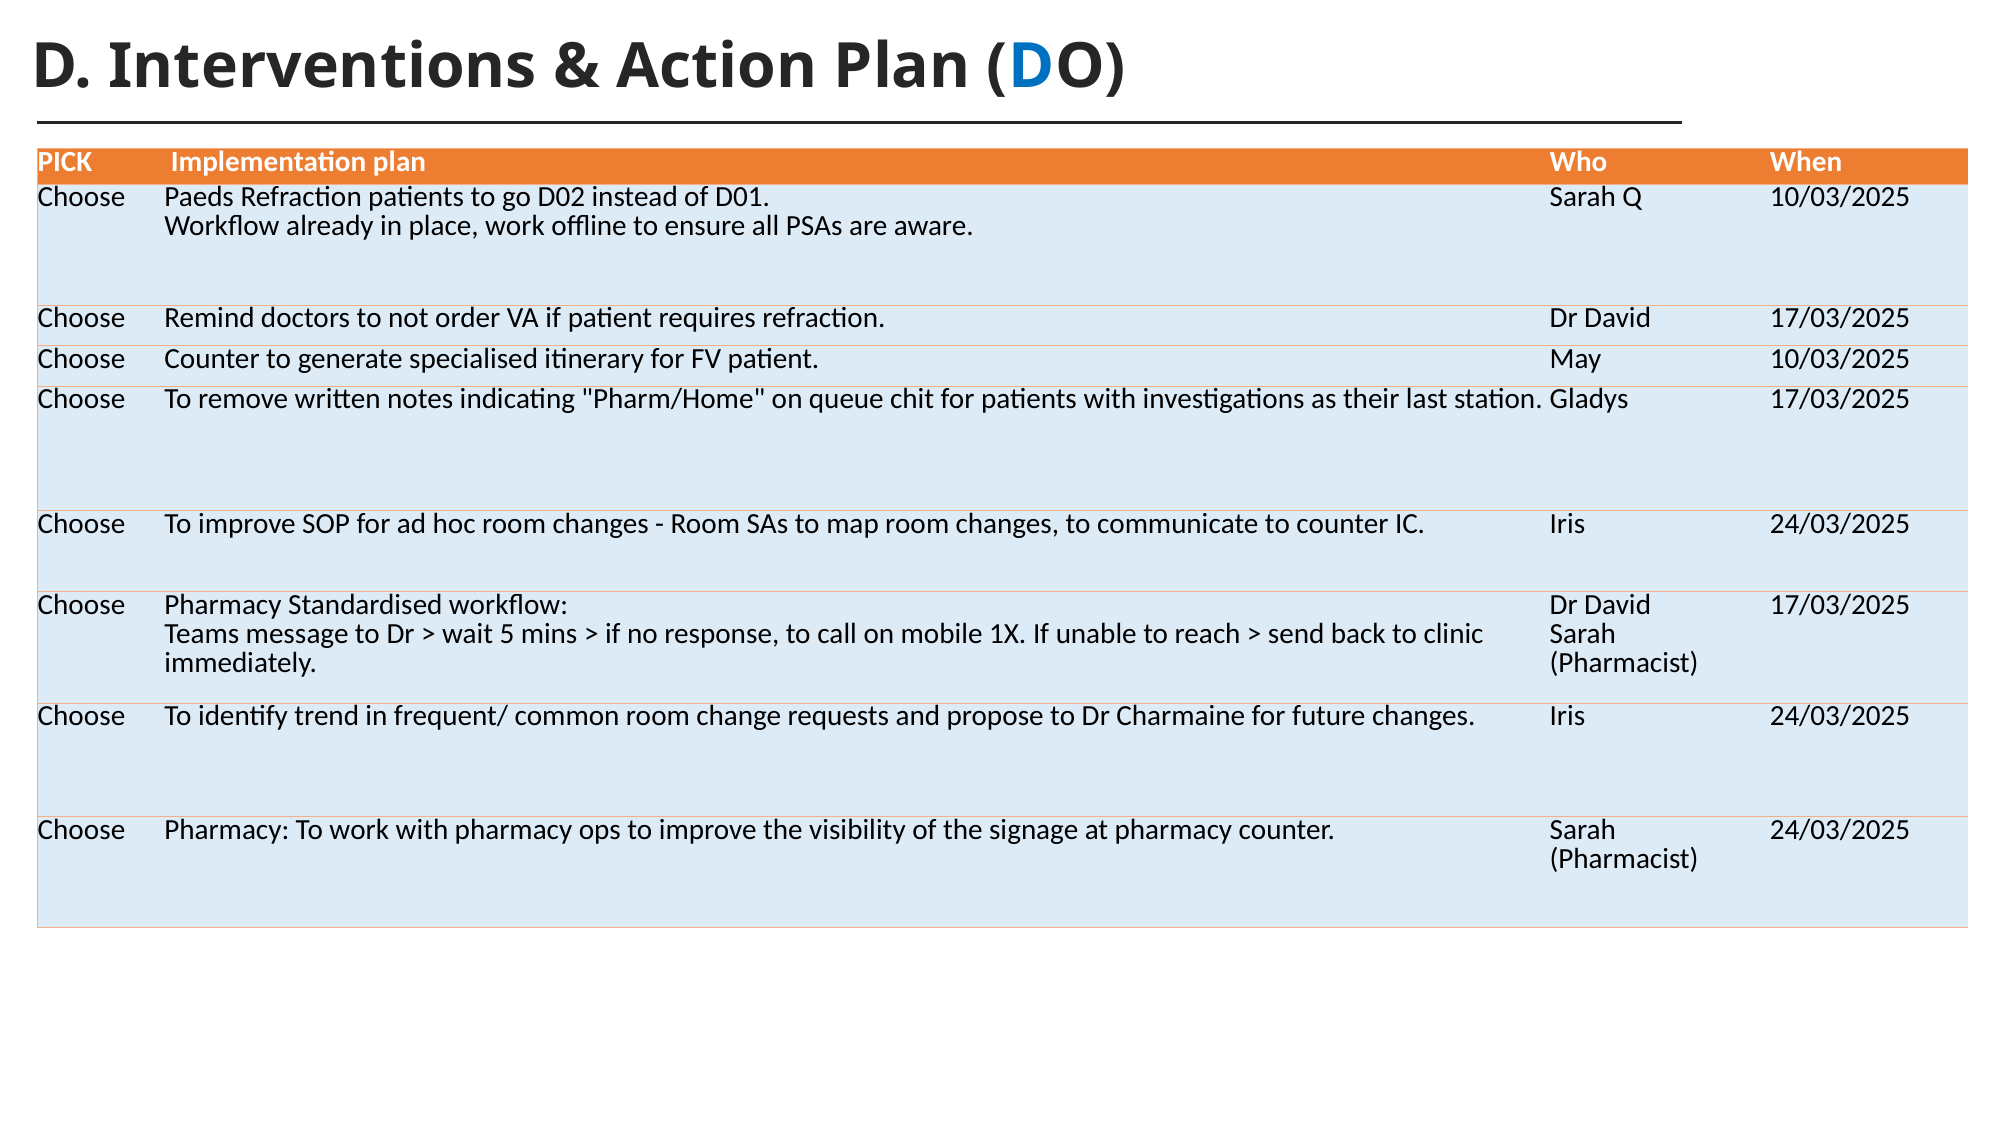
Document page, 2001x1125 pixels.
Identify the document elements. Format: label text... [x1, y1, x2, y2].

table_cell 24/03/2025 [1769, 511, 1968, 591]
table_cell Choose [38, 704, 164, 816]
table_cell Remind doctors to not order VA if patient requires refraction. [164, 306, 1549, 345]
table_cell 17/03/2025 [1769, 387, 1968, 510]
table_cell 24/03/2025 [1769, 817, 1968, 927]
table_cell 24/03/2025 [1769, 704, 1968, 816]
table_cell Paeds Refraction patients to go D02 instead of D01. Workflow already in place, work offline to ensure all PSAs are aware. [164, 185, 1549, 305]
table_cell Pharmacy: To work with pharmacy ops to improve the visibility of the signage at pharmacy counter. [164, 817, 1549, 927]
table_cell Choose [38, 817, 164, 927]
table_cell Gladys [1549, 387, 1769, 510]
table_header Who [1549, 149, 1769, 184]
text_box D. Interventions & Action Plan (DO) [16, 0, 1959, 107]
table_header Implementation plan [164, 149, 1549, 184]
table_cell To improve SOP for ad hoc room changes - Room SAs to map room changes, to communicate to counter IC. [164, 511, 1549, 591]
table_cell May [1549, 346, 1769, 386]
table_cell To remove written notes indicating "Pharm/Home" on queue chit for patients with investigations as their last station. [164, 387, 1549, 510]
table_cell Iris [1549, 704, 1769, 816]
table_cell 17/03/2025 [1769, 592, 1968, 703]
table_header PICK [38, 149, 164, 184]
table_cell Iris [1549, 511, 1769, 591]
table_cell 10/03/2025 [1769, 185, 1968, 305]
table_cell 17/03/2025 [1769, 306, 1968, 345]
table_cell Choose [38, 387, 164, 510]
table_header When [1769, 149, 1968, 184]
table_cell 10/03/2025 [1769, 346, 1968, 386]
table_cell Dr David Sarah (Pharmacist) [1549, 592, 1769, 703]
table_cell Counter to generate specialised itinerary for FV patient. [164, 346, 1549, 386]
table_cell Sarah (Pharmacist) [1549, 817, 1769, 927]
table_cell To identify trend in frequent/ common room change requests and propose to Dr Charmaine for future changes. [164, 704, 1549, 816]
table_cell Dr David [1549, 306, 1769, 345]
table_cell Choose [38, 306, 164, 345]
table_cell Choose [38, 511, 164, 591]
table_cell Pharmacy Standardised workflow: Teams message to Dr > wait 5 mins > if no response, to call on mobile 1X. If unable to reach > send back to clinic immediately. [164, 592, 1549, 703]
table_cell Choose [38, 346, 164, 386]
table_cell Choose [38, 592, 164, 703]
table_cell Sarah Q [1549, 185, 1769, 305]
table_cell Choose [38, 185, 164, 305]
